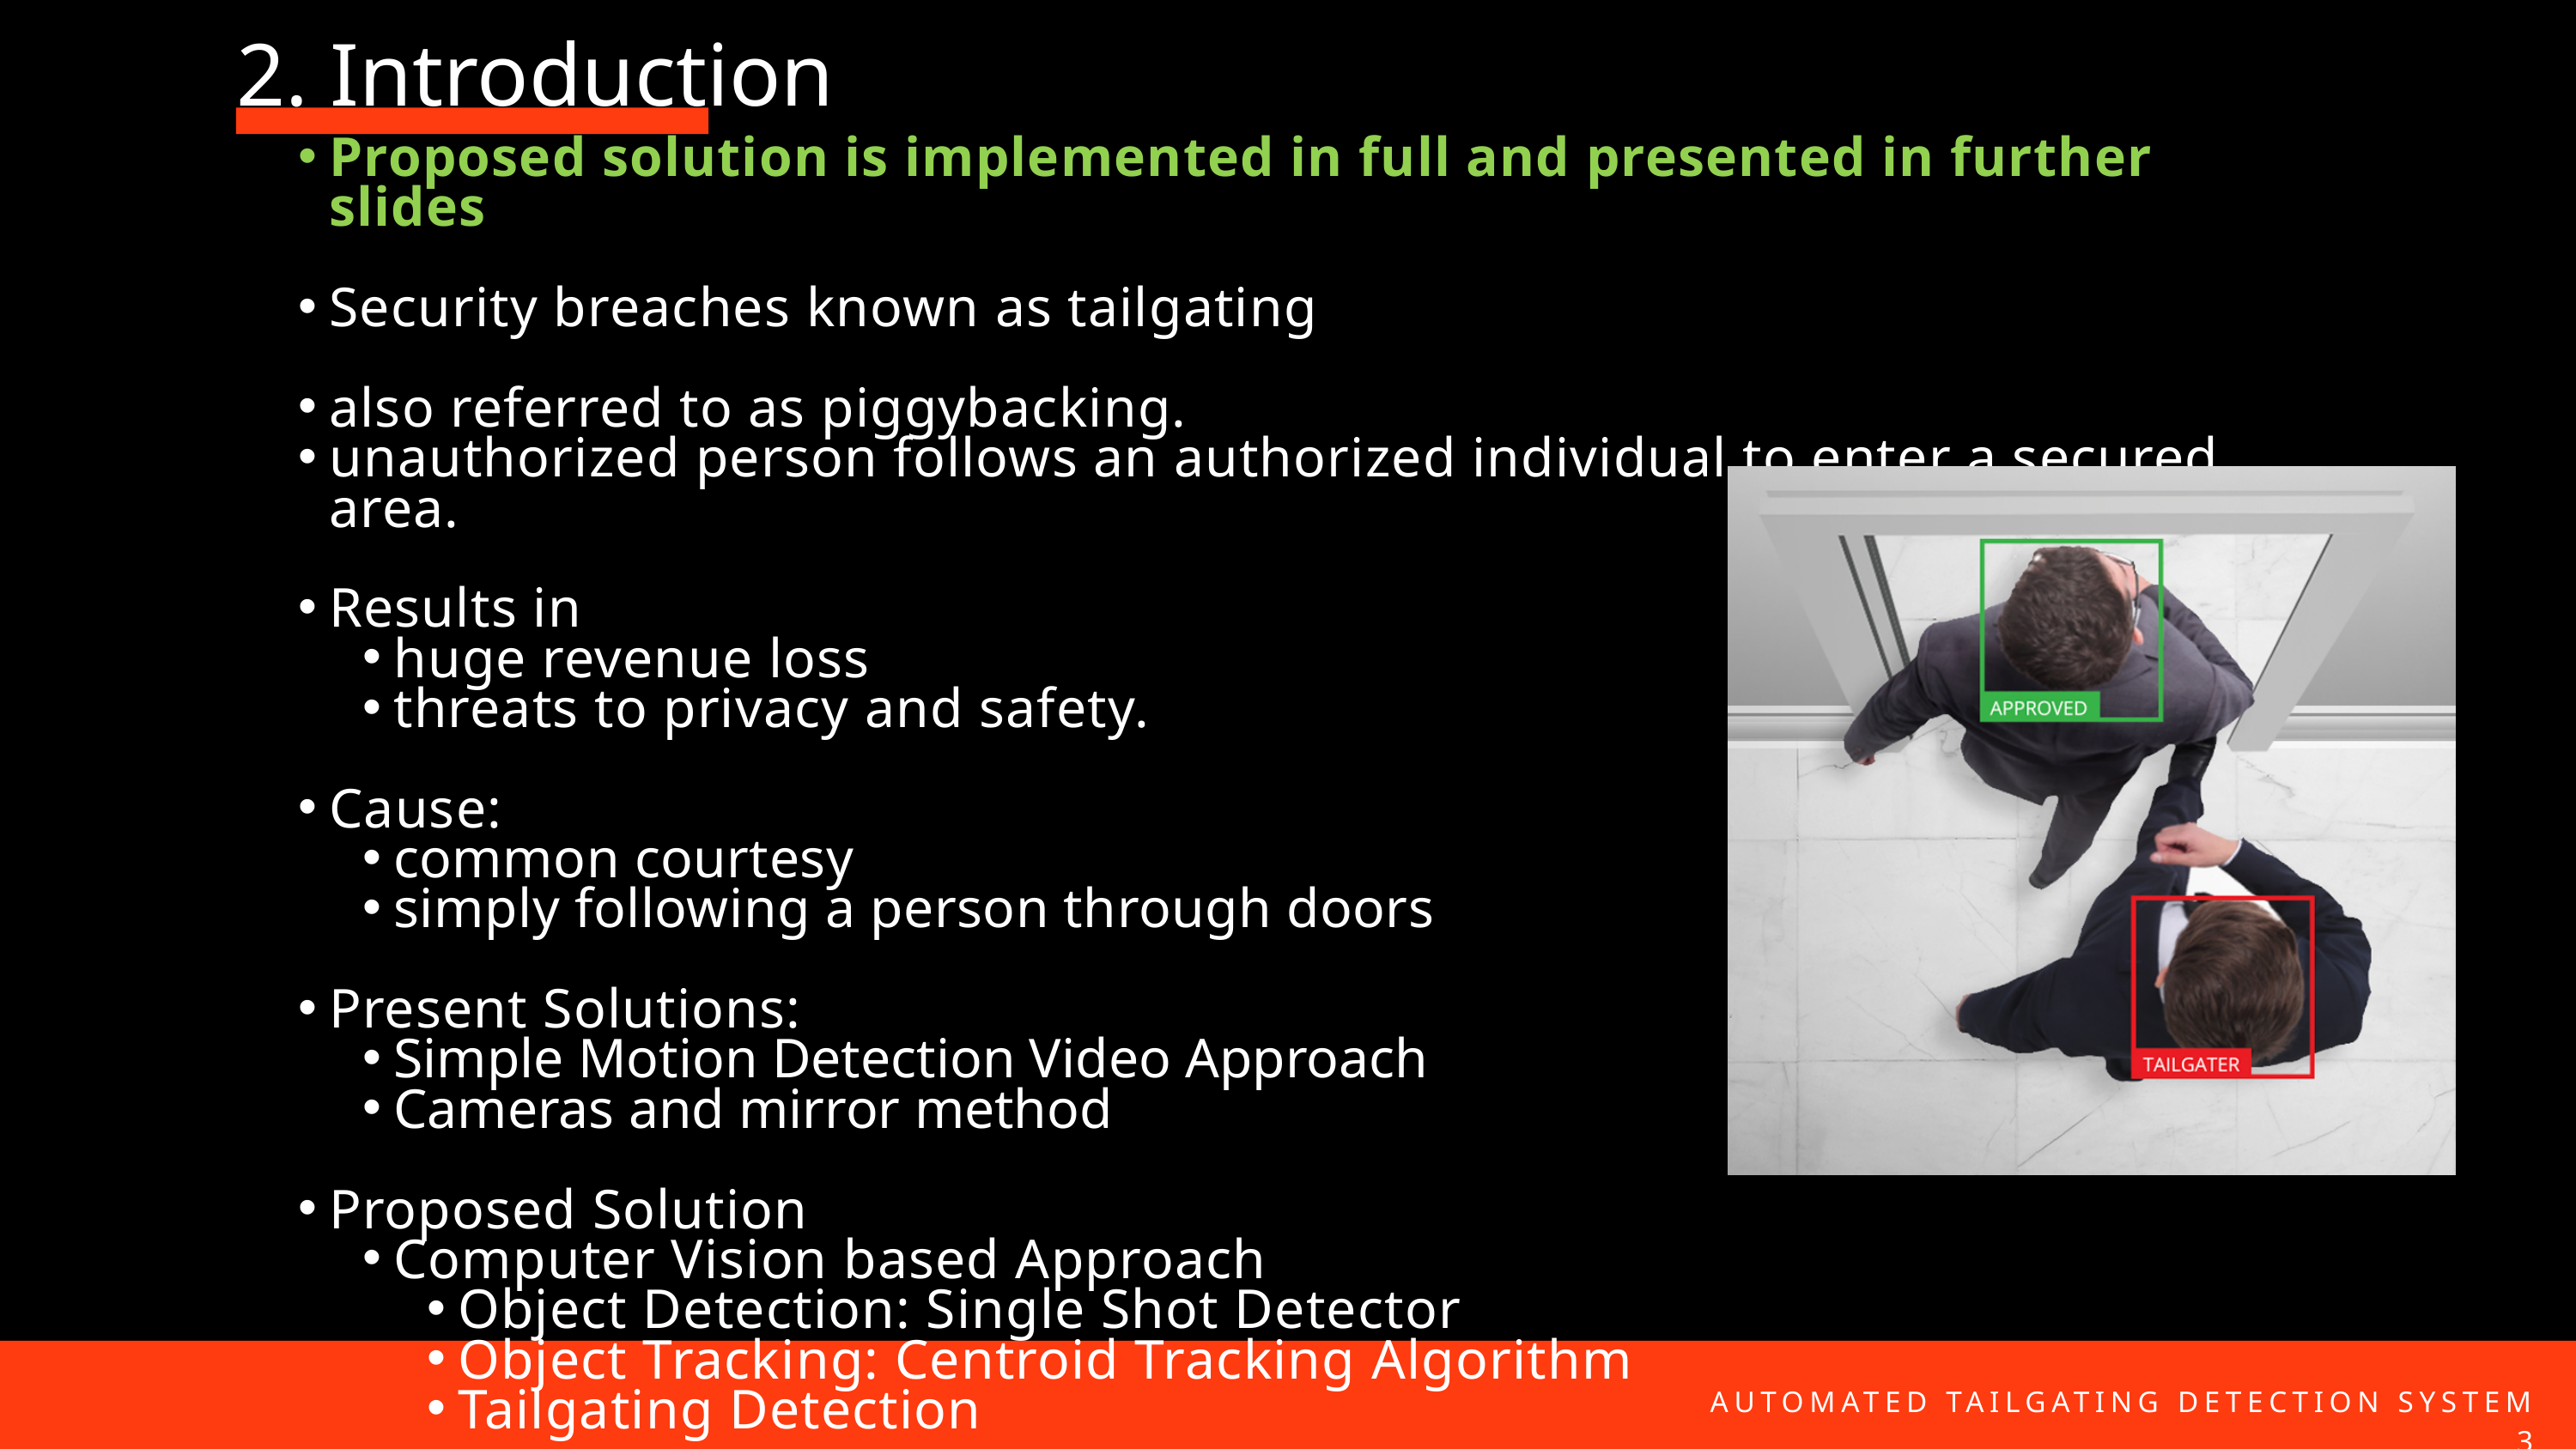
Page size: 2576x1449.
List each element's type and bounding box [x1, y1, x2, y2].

text_box [235, 11, 2287, 1402]
text_box [0, 1340, 2576, 1449]
picture [1728, 466, 2456, 1175]
